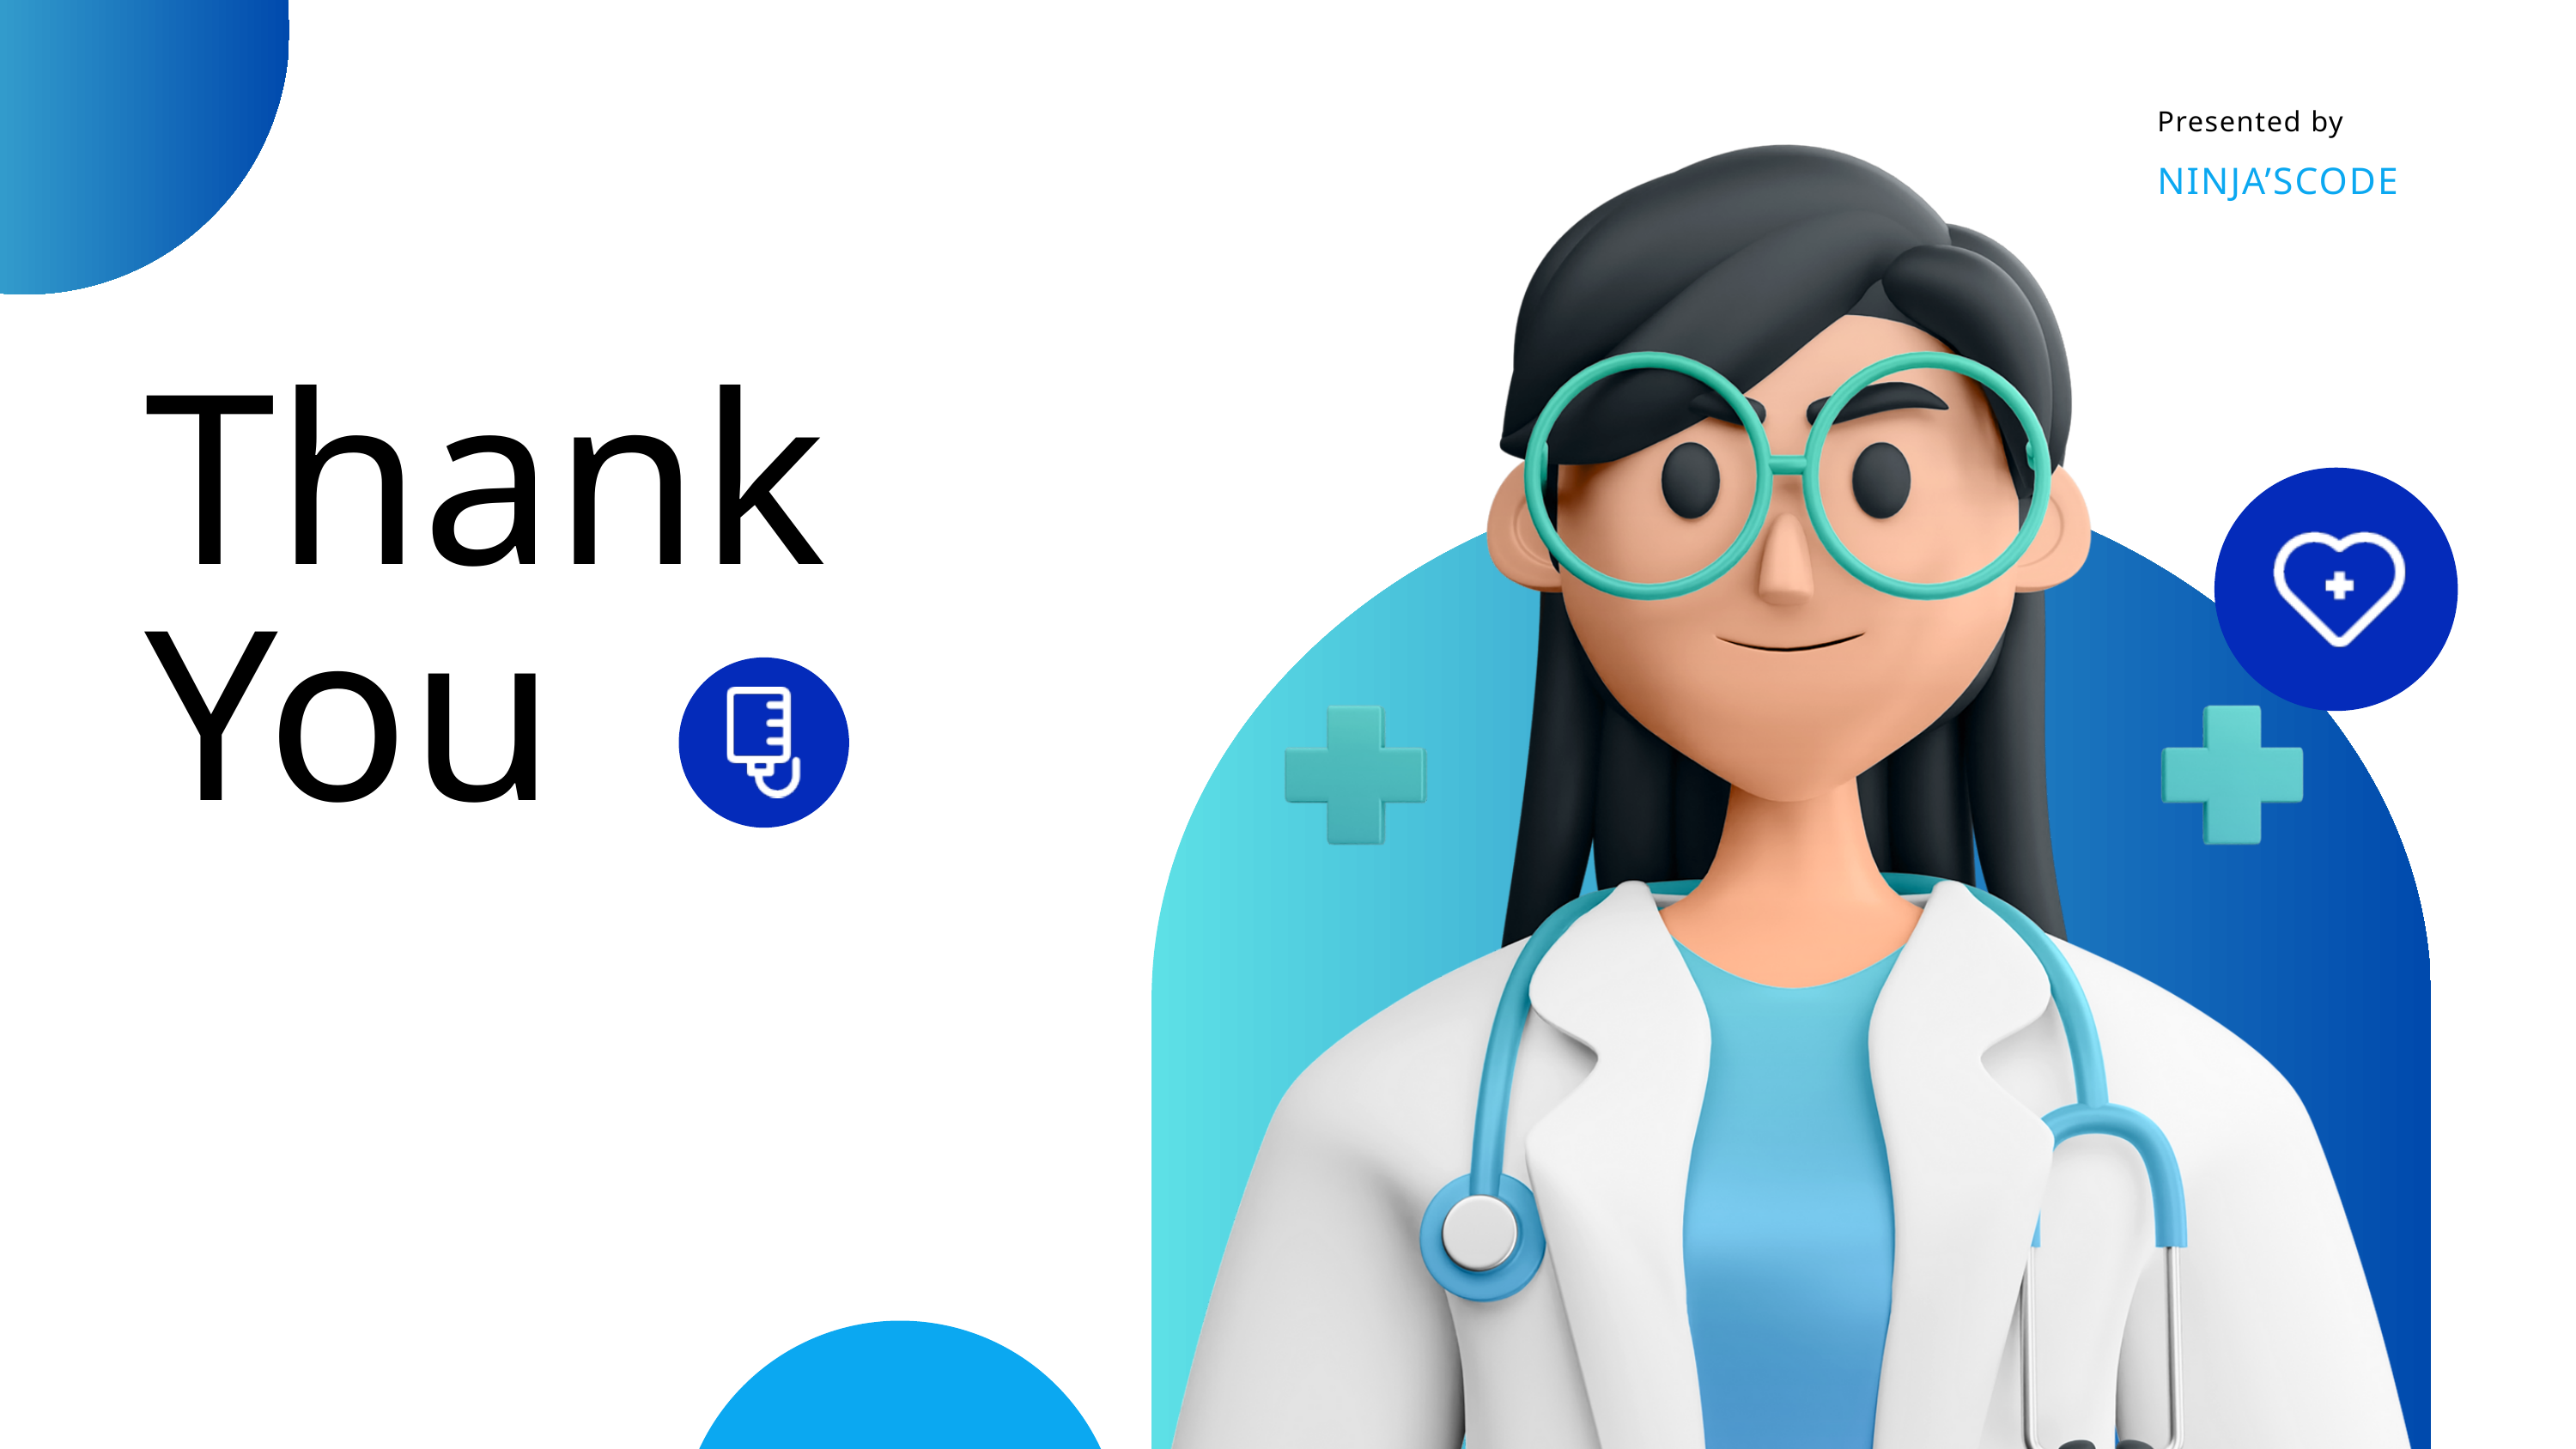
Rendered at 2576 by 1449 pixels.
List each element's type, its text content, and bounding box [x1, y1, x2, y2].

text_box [0, 0, 290, 295]
text_box Presented by [2157, 98, 2476, 138]
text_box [678, 1320, 1122, 1449]
text_box Thank You [144, 375, 1095, 848]
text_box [678, 657, 850, 828]
text_box [1162, 144, 2421, 466]
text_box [2214, 467, 2458, 712]
text_box NINJA’SCODE [2157, 150, 2515, 203]
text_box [1151, 467, 2432, 1449]
